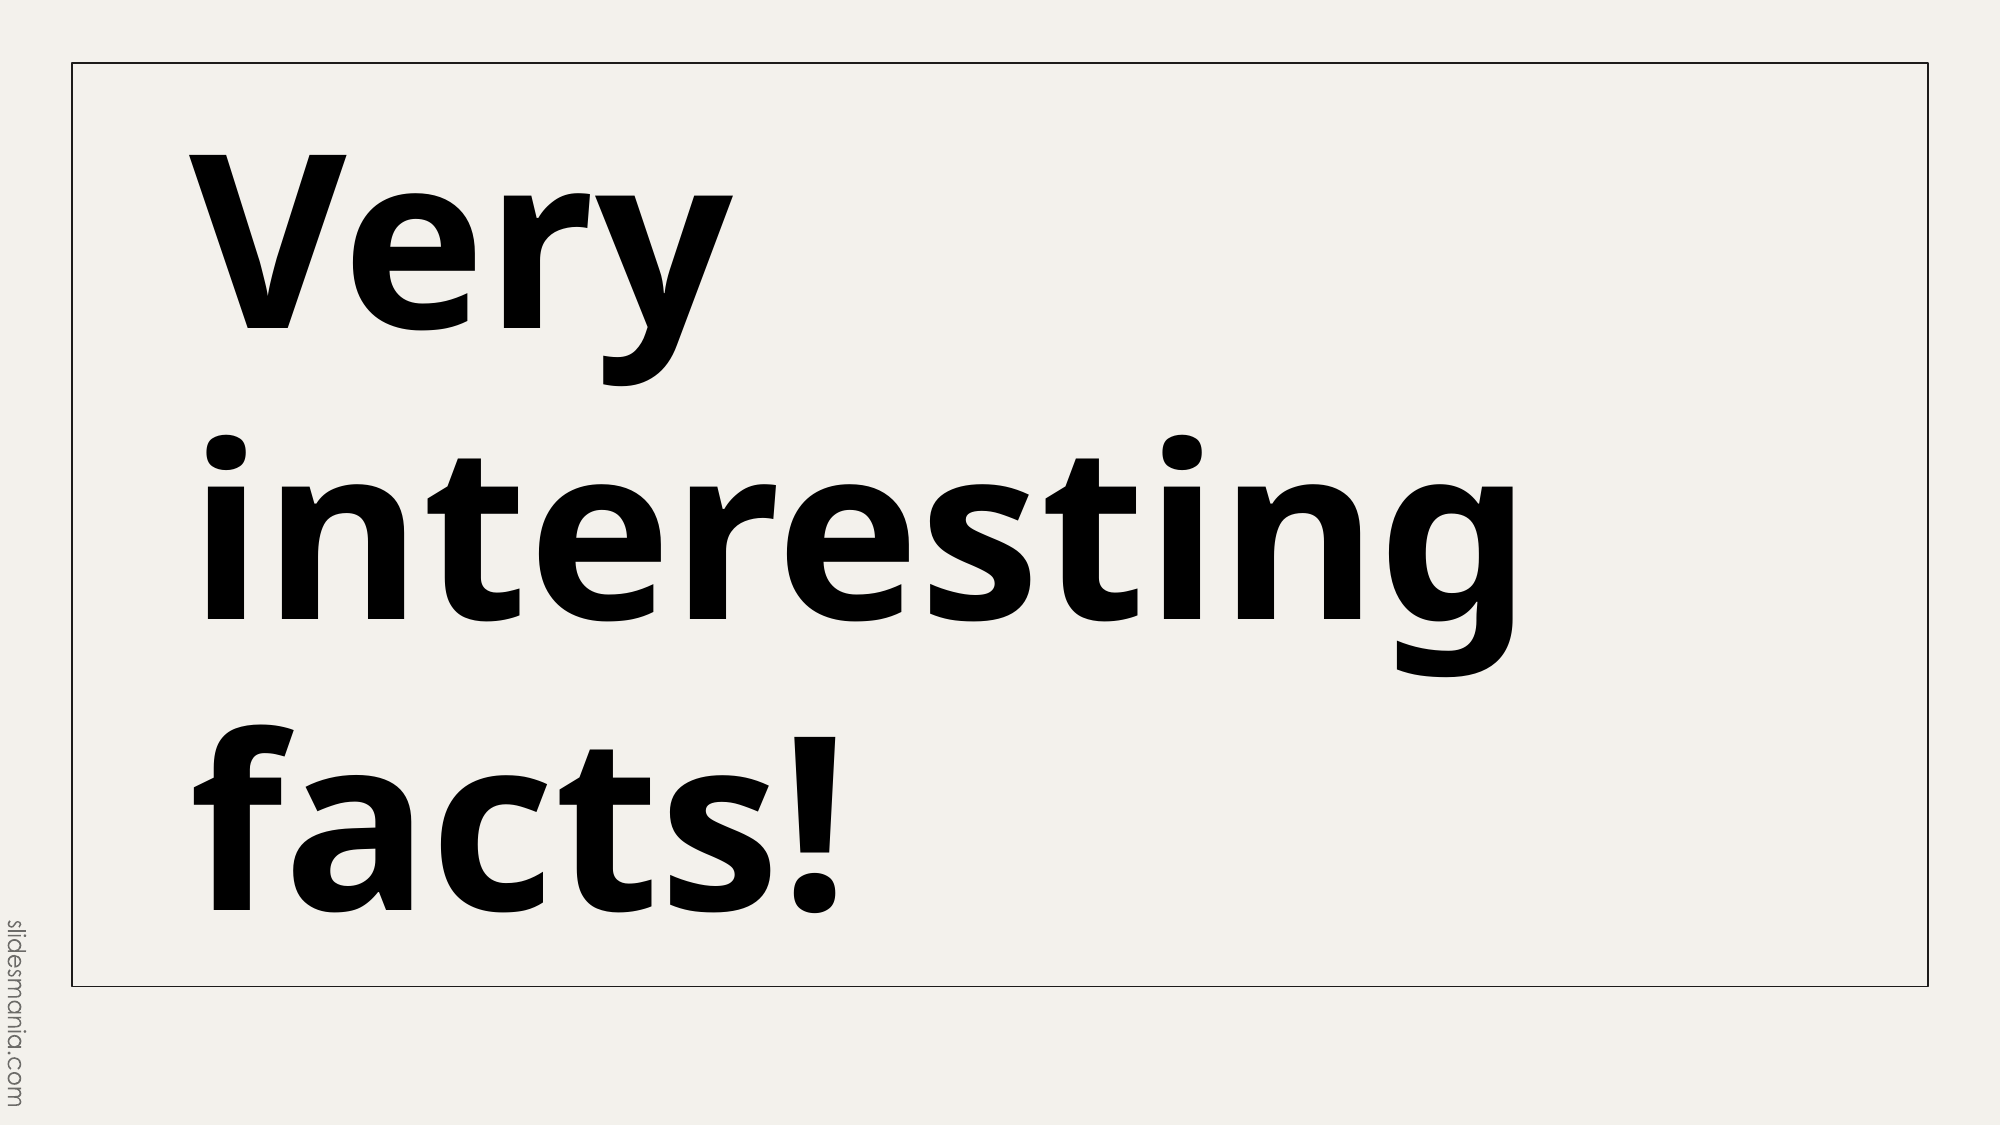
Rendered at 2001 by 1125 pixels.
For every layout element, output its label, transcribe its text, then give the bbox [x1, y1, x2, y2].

title Very interesting facts! [169, 65, 1563, 981]
